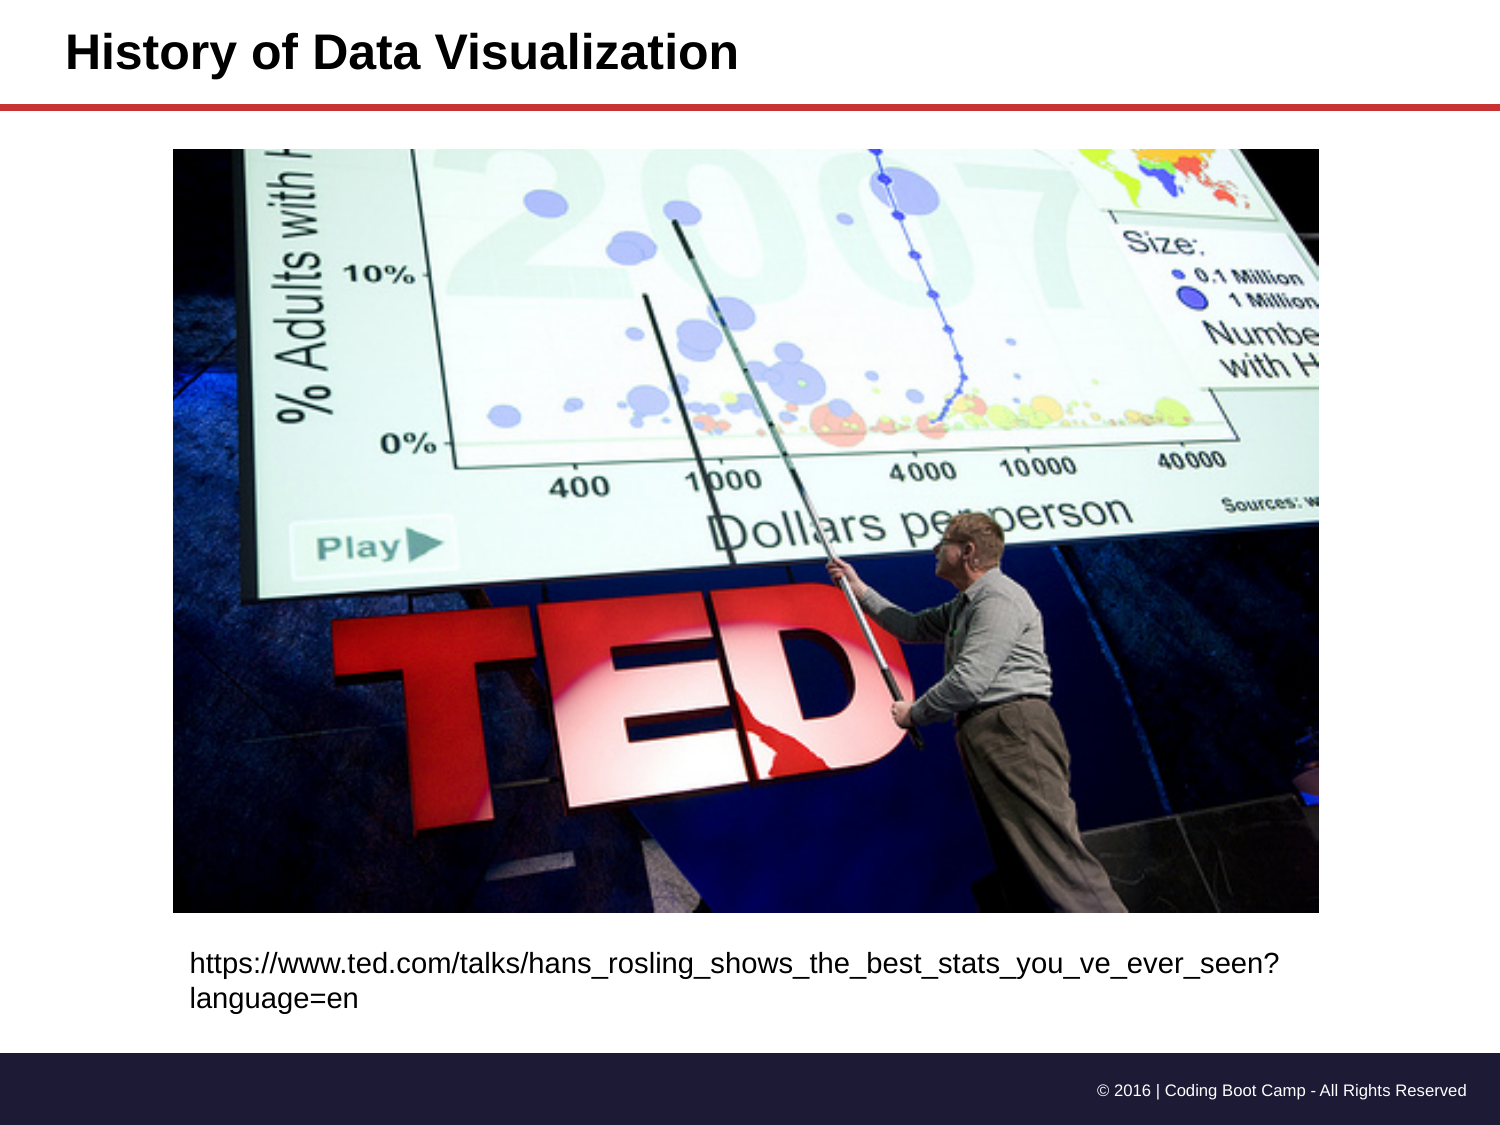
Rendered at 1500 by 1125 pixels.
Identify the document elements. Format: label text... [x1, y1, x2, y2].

picture [173, 149, 1319, 913]
title History of Data Visualization [50, 0, 948, 108]
text_box https://www.ted.com/talks/hans_rosling_shows_the_best_stats_you_ve_ever_seen?language=en [174, 937, 1315, 1023]
